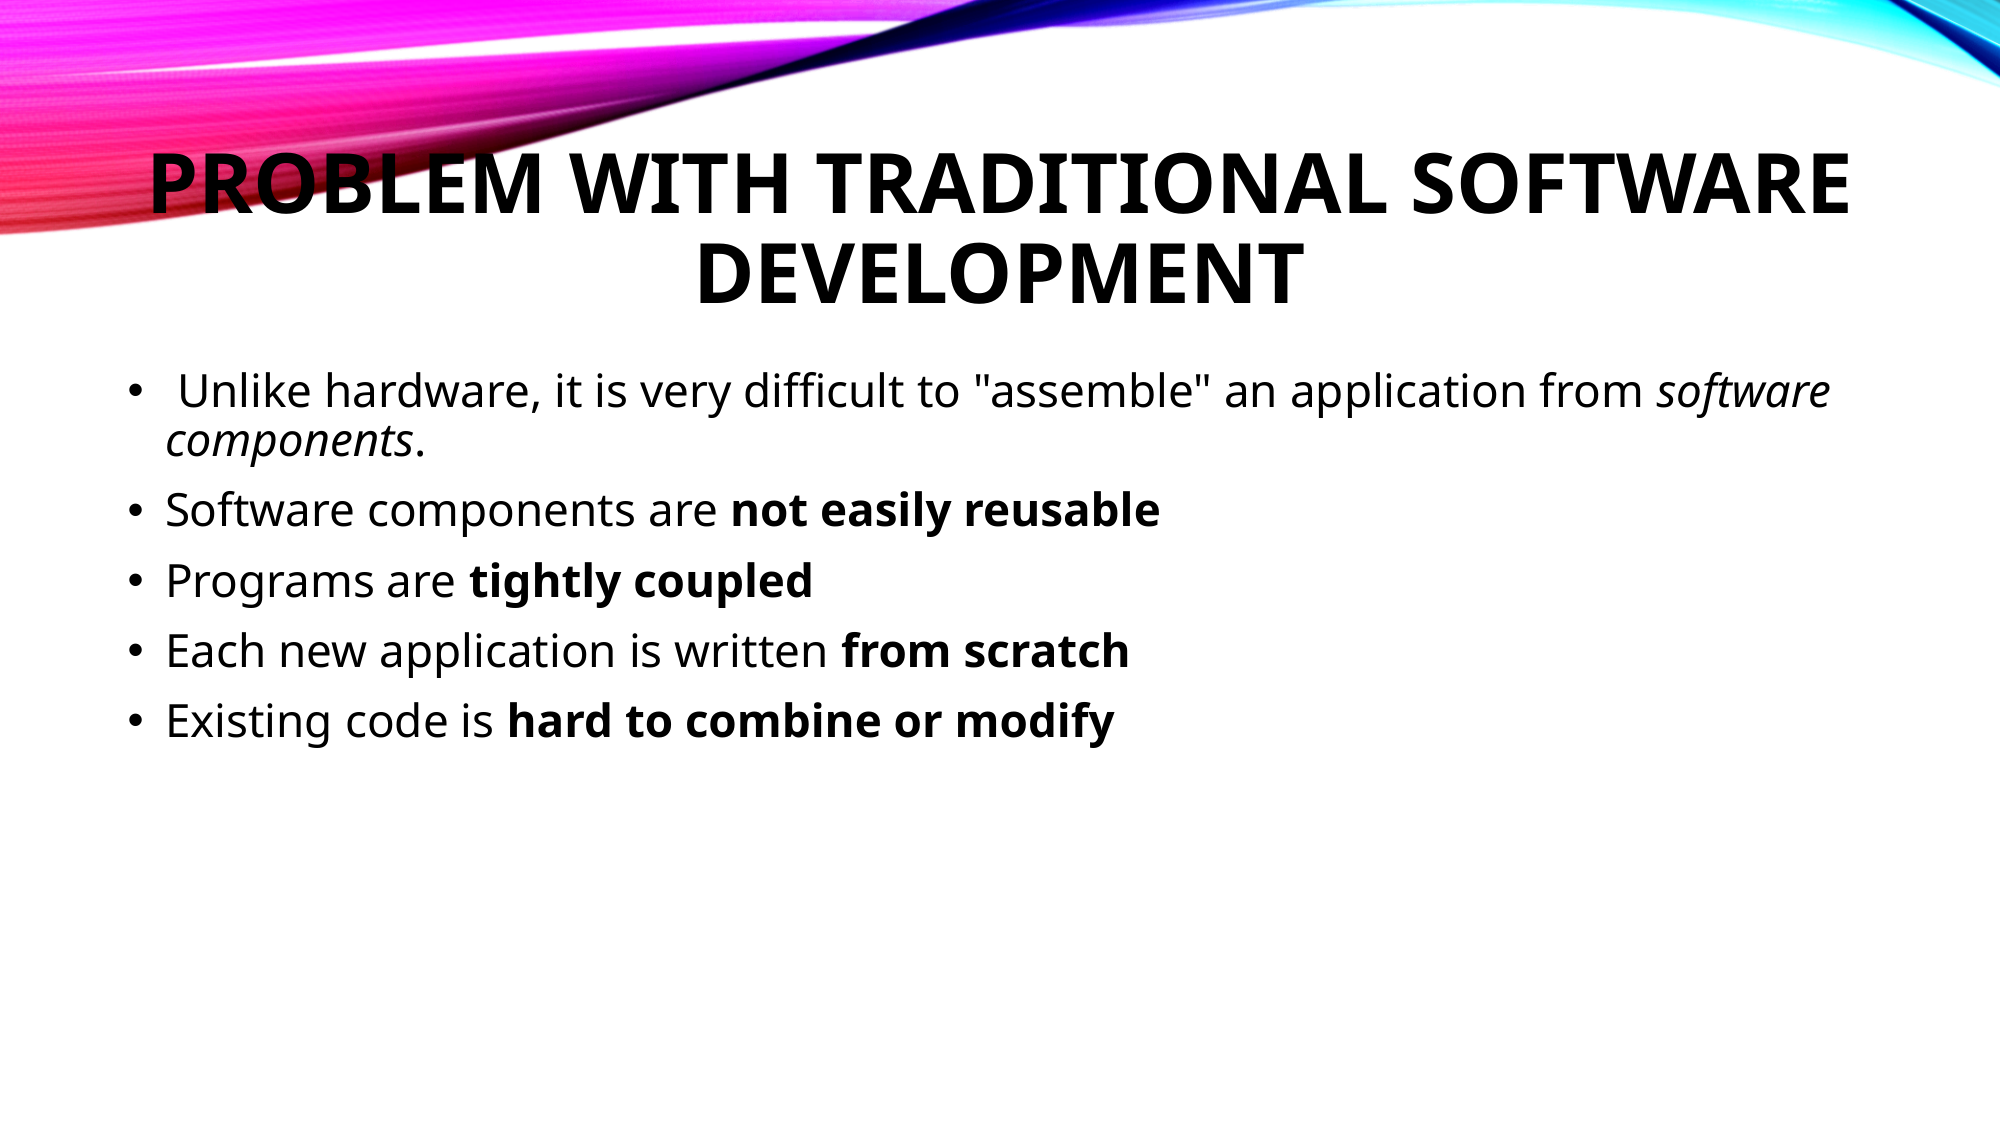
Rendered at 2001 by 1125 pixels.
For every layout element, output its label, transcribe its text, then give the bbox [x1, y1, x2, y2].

list Unlike hardware, it is very difficult to "assemble" an application from software components. Software components are not easily reusable Programs are tightly coupled Each new application is written from scratch Existing code is hard to combine or modify [112, 360, 1888, 1021]
title Problem with Traditional Software Development [112, 125, 1888, 338]
picture [1890, 0, 2000, 75]
picture [1910, 0, 2000, 45]
picture [0, 0, 2000, 237]
